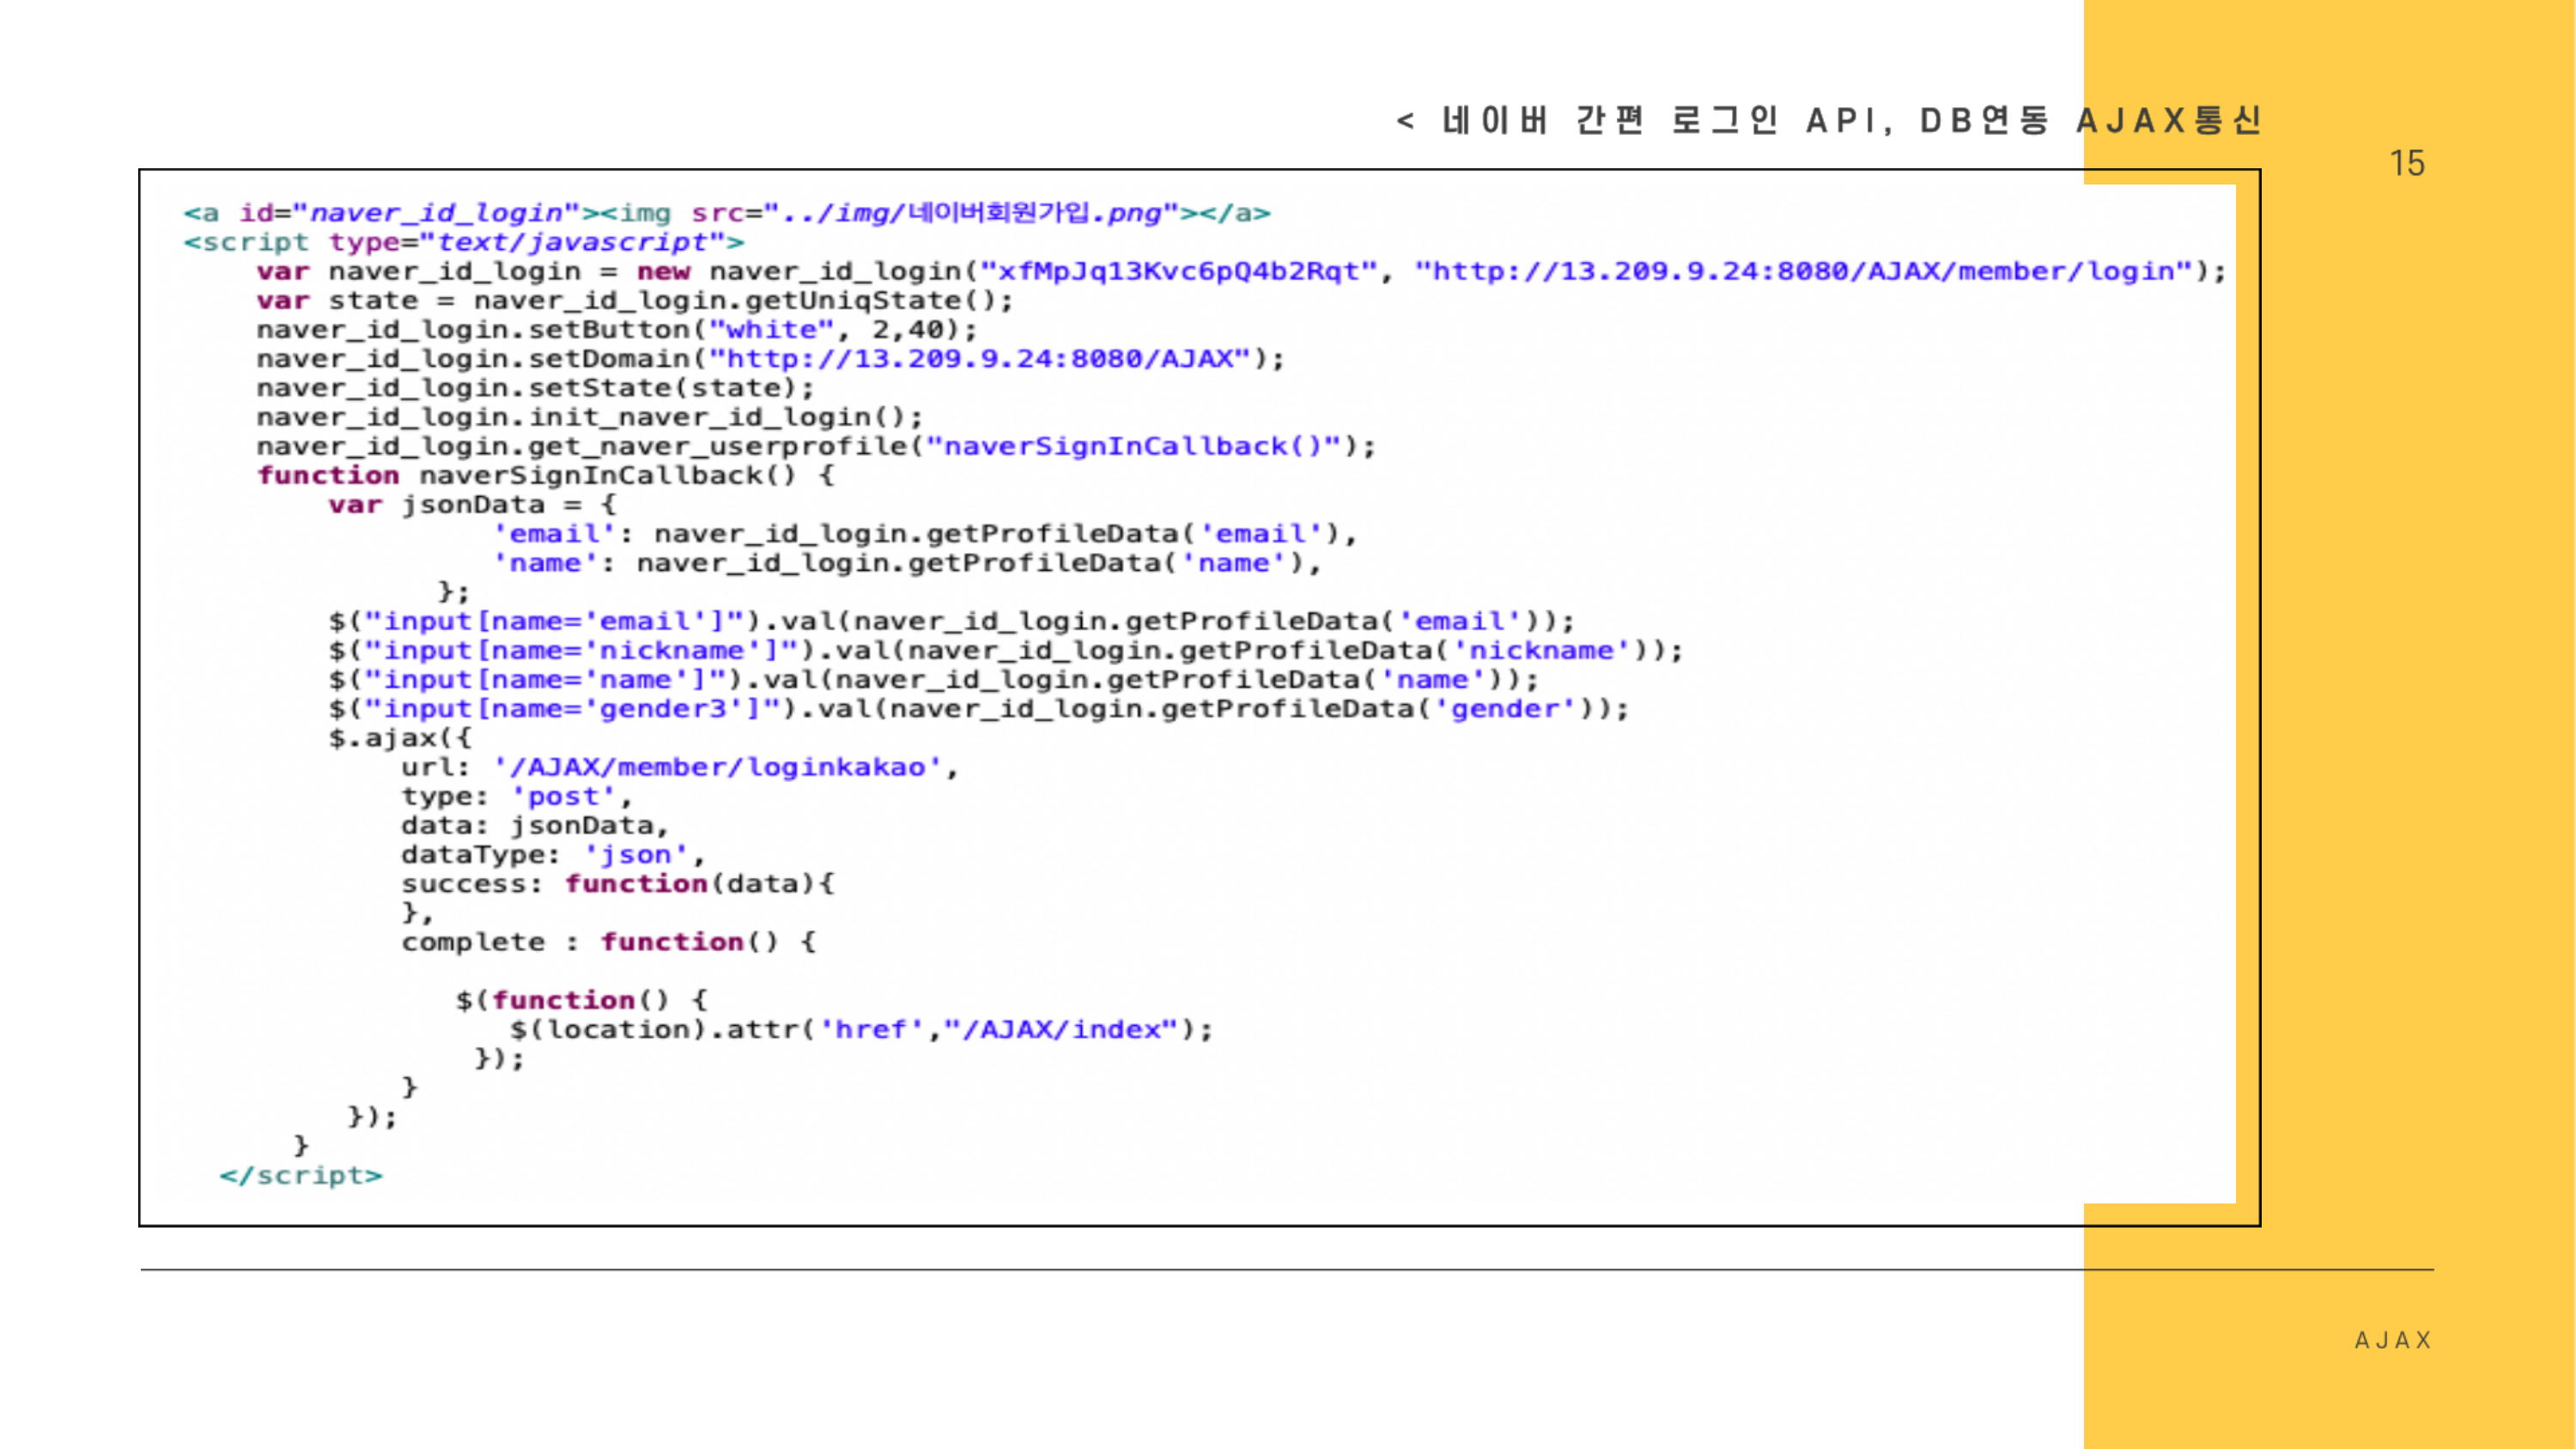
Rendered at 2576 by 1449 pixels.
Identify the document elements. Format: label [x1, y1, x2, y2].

text_box [138, 167, 2262, 1228]
text_box [2083, 0, 2576, 1449]
picture [1325, 94, 2278, 156]
picture [1926, 1321, 2442, 1366]
text_box [155, 185, 2236, 1203]
picture [2382, 134, 2441, 200]
